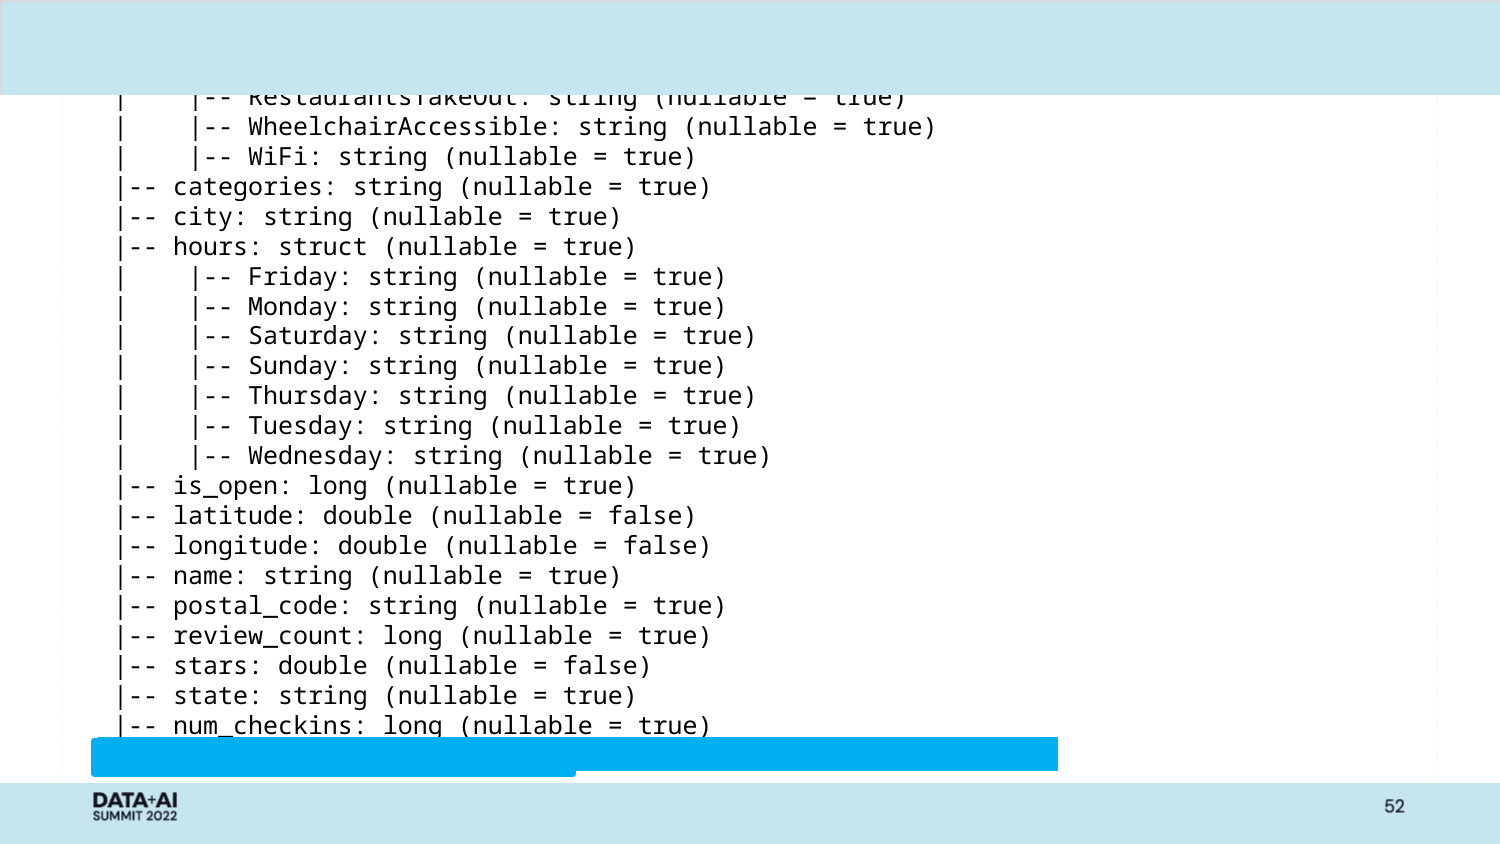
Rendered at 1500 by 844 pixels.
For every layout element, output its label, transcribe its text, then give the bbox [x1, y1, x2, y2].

picture [0, 783, 1500, 844]
text_box [92, 103, 1407, 780]
picture [0, 0, 1500, 95]
text_box [92, 739, 575, 776]
text_box root |-- business_id: string (nullable = true) |-- address: string (nullable = true) |-- attributes: struct (nullable = true) | |-- Alcohol: string (nullable = true) | |-- Ambience: string (nullable = true) | |-- BikeParking: string (nullable = true) | |-- BusinessAcceptsCreditCards: string (nullable = true) | |-- BusinessParking: string (nullable = true) | |-- ByAppointmentOnly: string (nullable = true) | |-- Caters: string (nullable = true) | |-- CoatCheck: string (nullable = true) | |-- DogsAllowed: string (nullable = true) | |-- DriveThru: string (nullable = true) | |-- GoodForKids: string (nullable = true) | |-- HappyHour: string (nullable = true) | |-- HasTV: string (nullable = true) | |-- NoiseLevel: string (nullable = true) | |-- OutdoorSeating: string (nullable = true) | |-- RestaurantsAttire: string (nullable = true) | |-- RestaurantsDelivery: string (nullable = true) | |-- RestaurantsGoodForGroups: string (nullable = true) | |-- RestaurantsPriceRange2: string (nullable = true) | |-- RestaurantsReservations: string (nullable = true) | |-- RestaurantsTableService: string (nullable = true) | |-- RestaurantsTakeOut: string (nullable = true) | |-- WheelchairAccessible: string (nullable = true) | |-- WiFi: string (nullable = true) |-- categories: string (nullable = true) |-- city: string (nullable = true) |-- hours: struct (nullable = true) | |-- Friday: string (nullable = true) | |-- Monday: string (nullable = true) | |-- Saturday: string (nullable = true) | |-- Sunday: string (nullable = true) | |-- Thursday: string (nullable = true) | |-- Tuesday: string (nullable = true) | |-- Wednesday: string (nullable = true) |-- is_open: long (nullable = true) |-- latitude: double (nullable = false) |-- longitude: double (nullable = false) |-- name: string (nullable = true) |-- postal_code: string (nullable = true) |-- review_count: long (nullable = true) |-- stars: double (nullable = false) |-- state: string (nullable = true) |-- num_checkins: long (nullable = true) [83, 103, 1395, 777]
